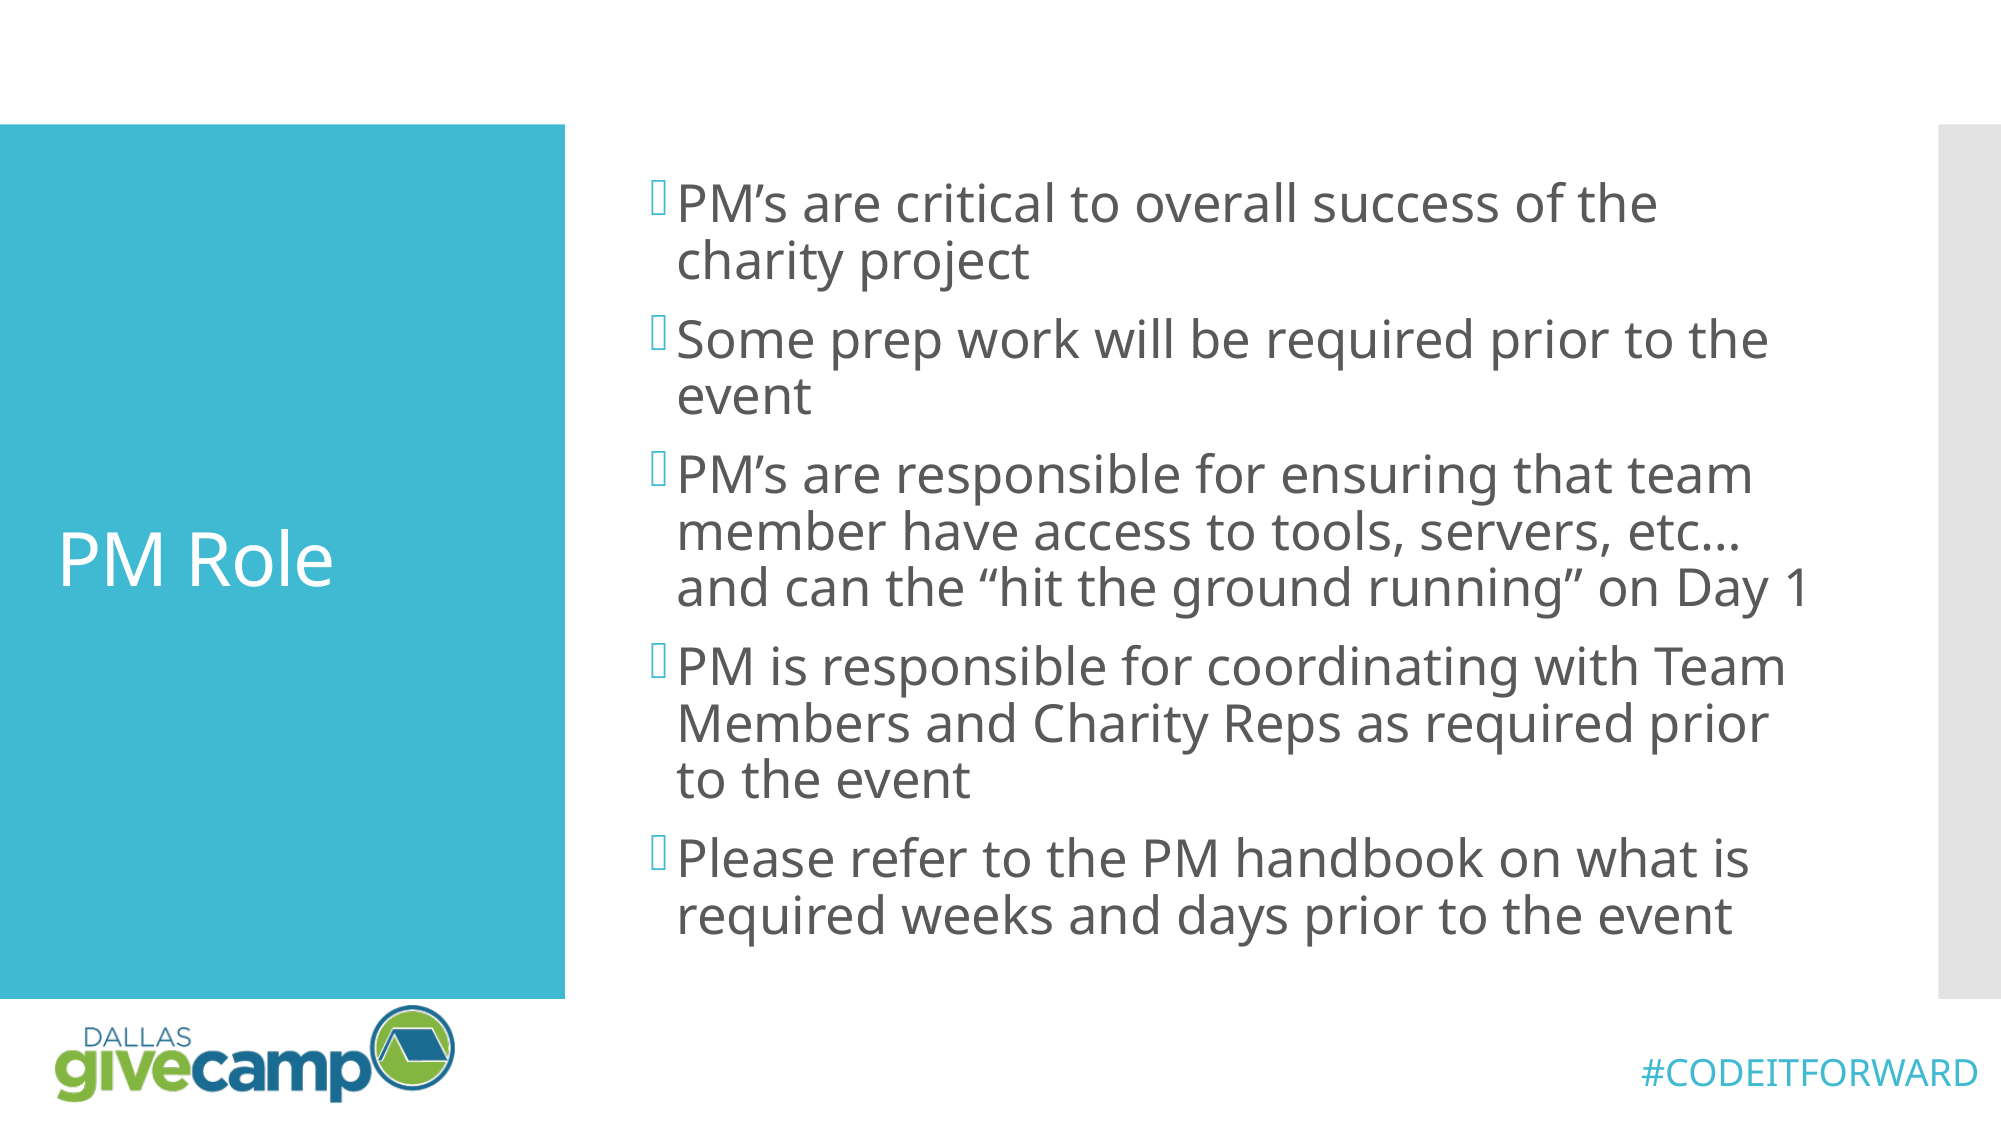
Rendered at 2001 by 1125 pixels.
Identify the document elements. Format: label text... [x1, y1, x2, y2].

picture [54, 1004, 457, 1103]
title PM Role [41, 184, 525, 940]
list PM’s are critical to overall success of the charity project Some prep work will be required prior to the event PM’s are responsible for ensuring that team member have access to tools, servers, etc… and can the “hit the ground running” on Day 1 PM is responsible for coordinating with Team Members and Charity Reps as required prior to the event Please refer to the PM handbook on what is required weeks and days prior to the event [634, 141, 1835, 982]
